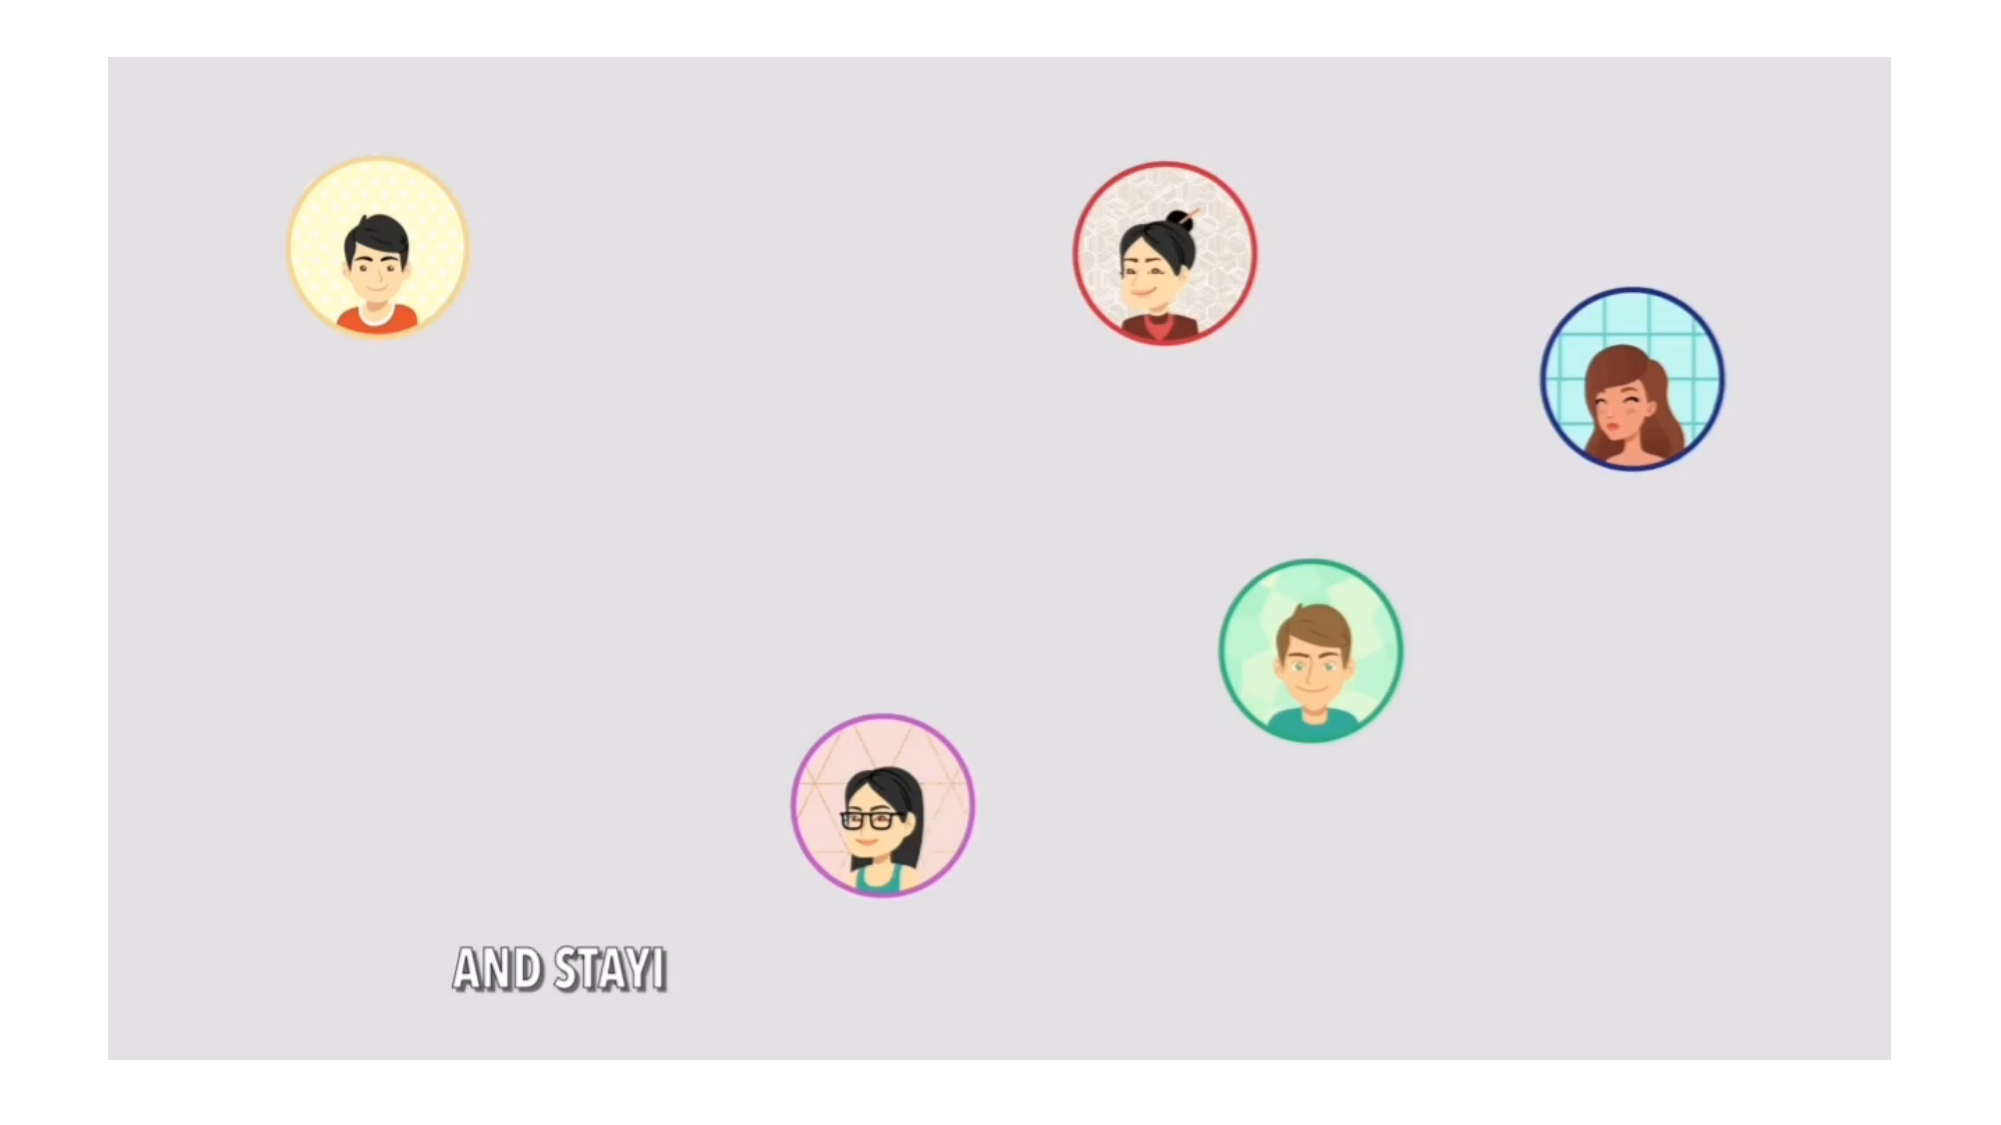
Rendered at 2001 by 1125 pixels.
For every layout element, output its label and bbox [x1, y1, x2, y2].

list [107, 56, 1892, 1061]
